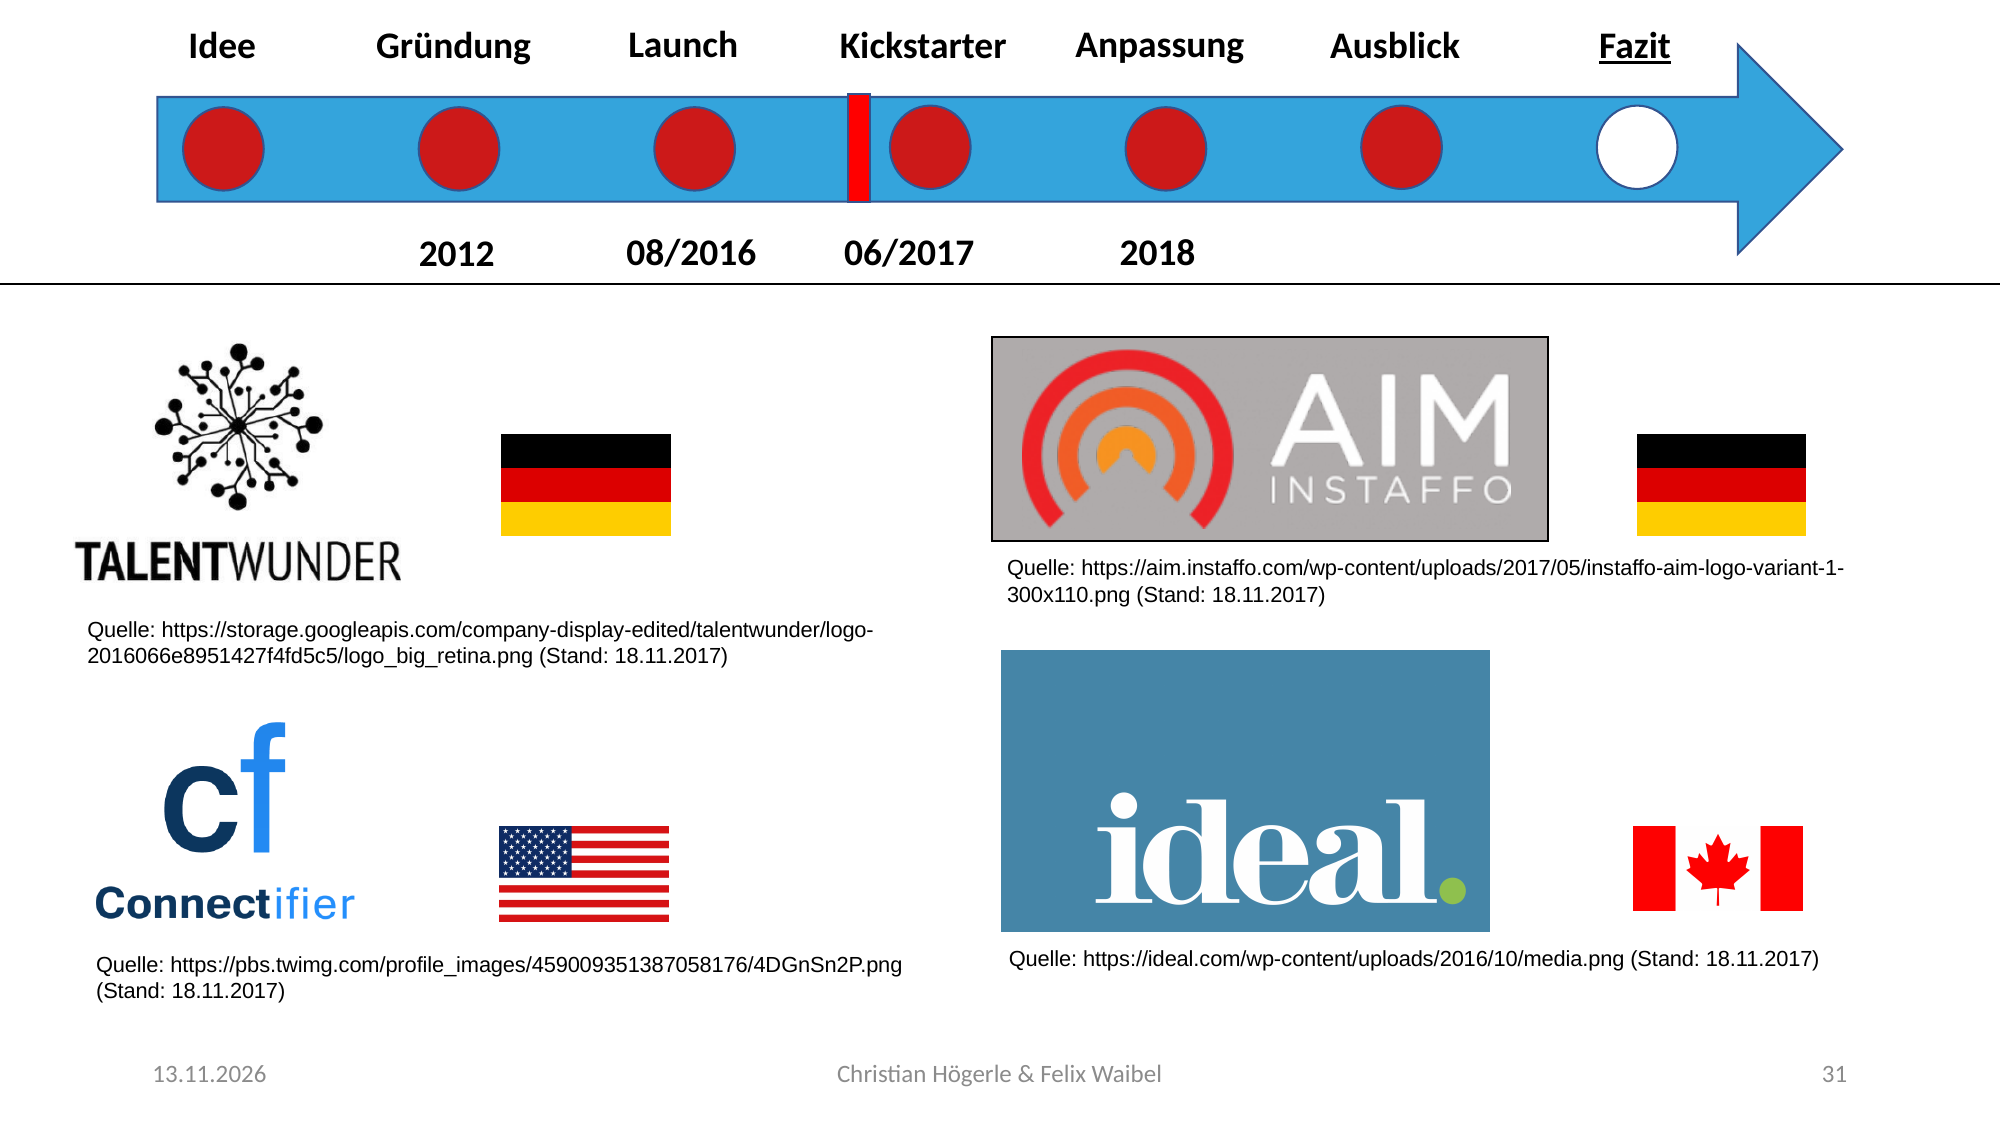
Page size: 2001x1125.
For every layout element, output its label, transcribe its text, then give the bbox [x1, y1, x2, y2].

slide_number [137, 1042, 588, 1103]
picture [499, 826, 669, 922]
text_box [991, 336, 1549, 542]
text_box Quelle: https://aim.instaffo.com/wp-content/uploads/2017/05/instaffo-aim-logo-variant-1-300x110.png (Stand: 18.11.2017) [992, 546, 1979, 614]
picture [1022, 349, 1511, 529]
picture [1633, 826, 1803, 912]
footer Christian Högerle & Felix Waibel [662, 1042, 1338, 1103]
text_box Quelle: https://pbs.twimg.com/profile_images/459009351387058176/4DGnSn2P.png (Stand: 18.11.2017) [81, 942, 940, 1010]
text_box Quelle: https://storage.googleapis.com/company-display-edited/talentwunder/logo-2016066e8951427f4fd5c5/logo_big_retina.png (Stand: 18.11.2017) [72, 608, 931, 676]
picture [82, 684, 368, 970]
picture [501, 434, 671, 536]
picture [1001, 650, 1490, 932]
text_box Quelle: https://ideal.com/wp-content/uploads/2016/10/media.png (Stand: 18.11.2017) [993, 936, 1883, 978]
slide_number 31 [1412, 1042, 1863, 1103]
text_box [157, 12, 1843, 283]
picture [73, 307, 401, 636]
picture [1637, 434, 1806, 536]
